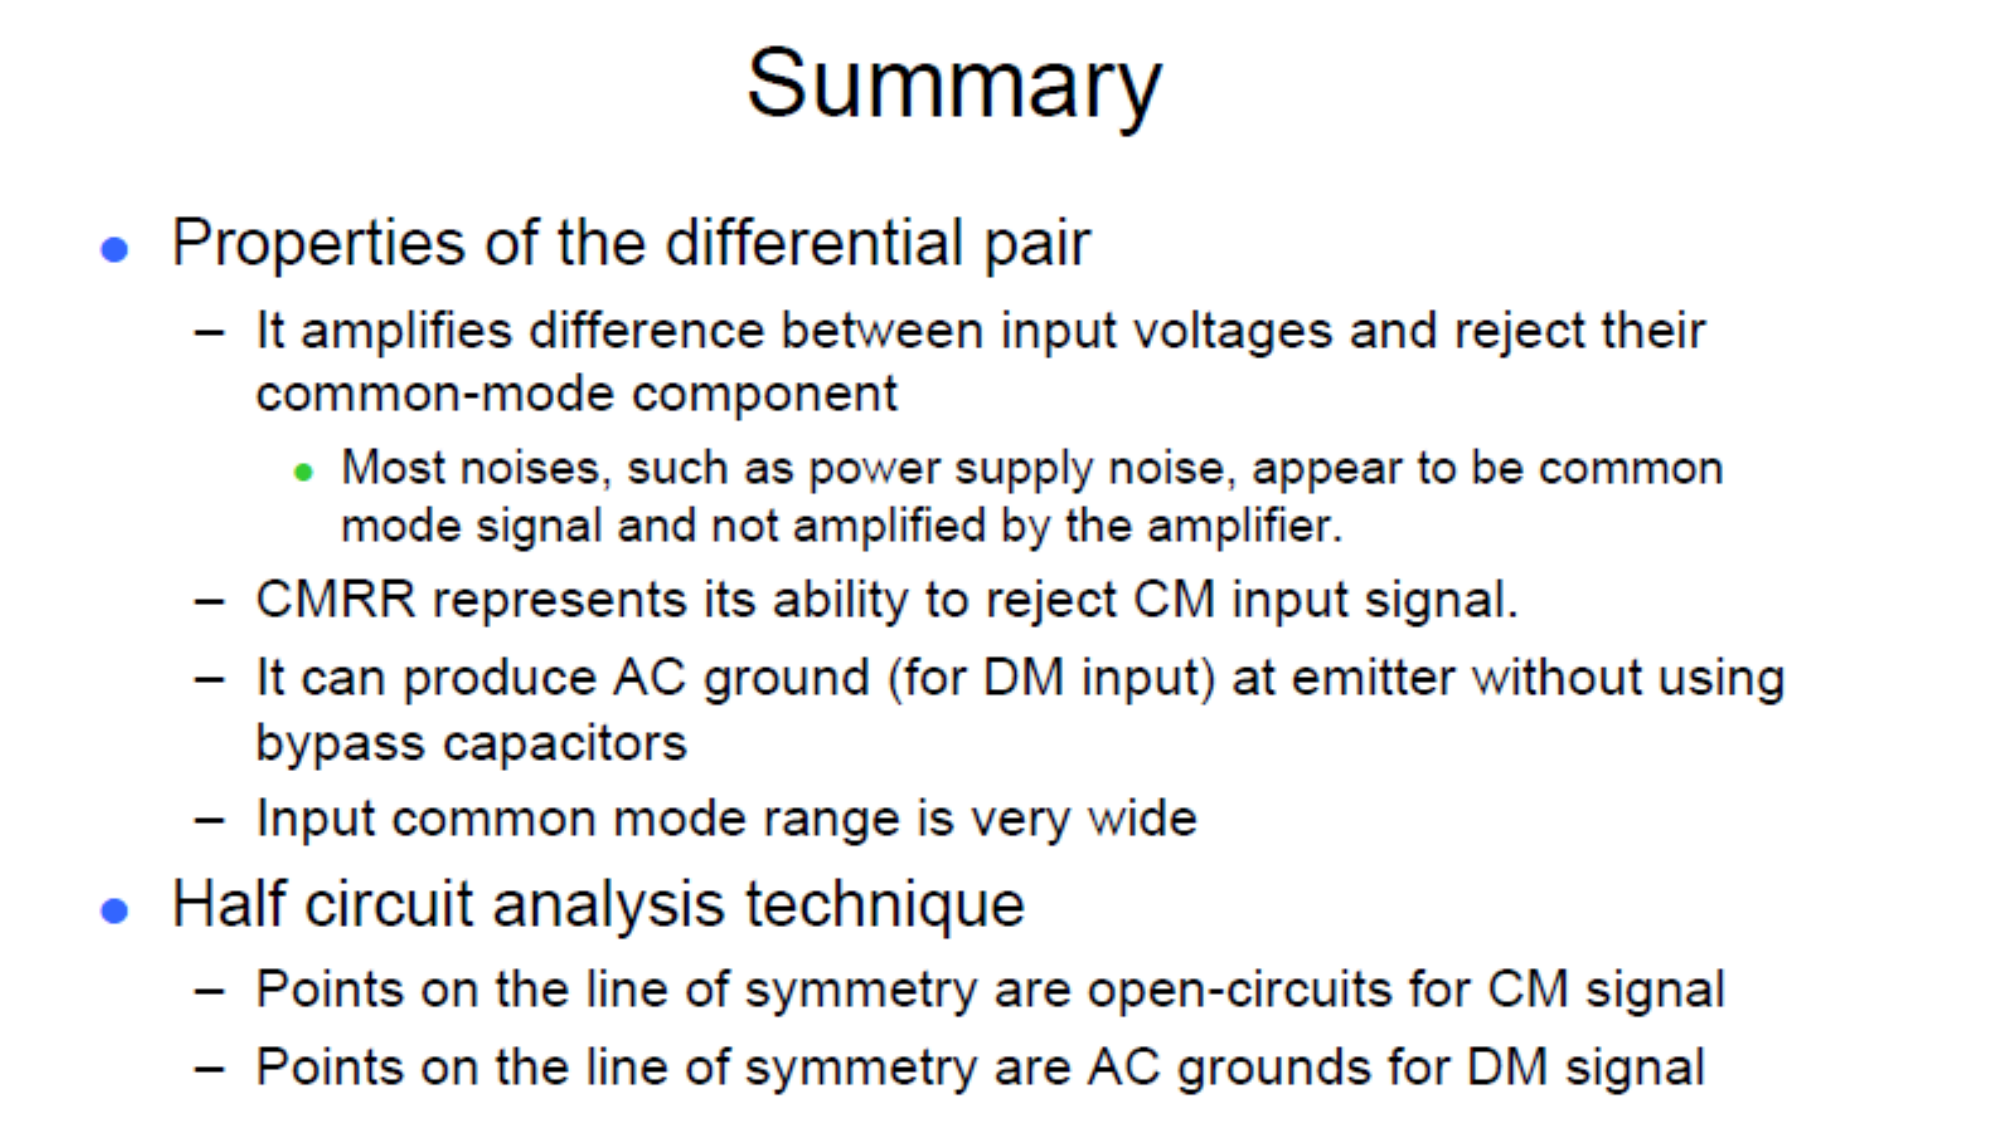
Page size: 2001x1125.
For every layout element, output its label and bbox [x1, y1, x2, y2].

picture [39, 0, 1798, 1116]
